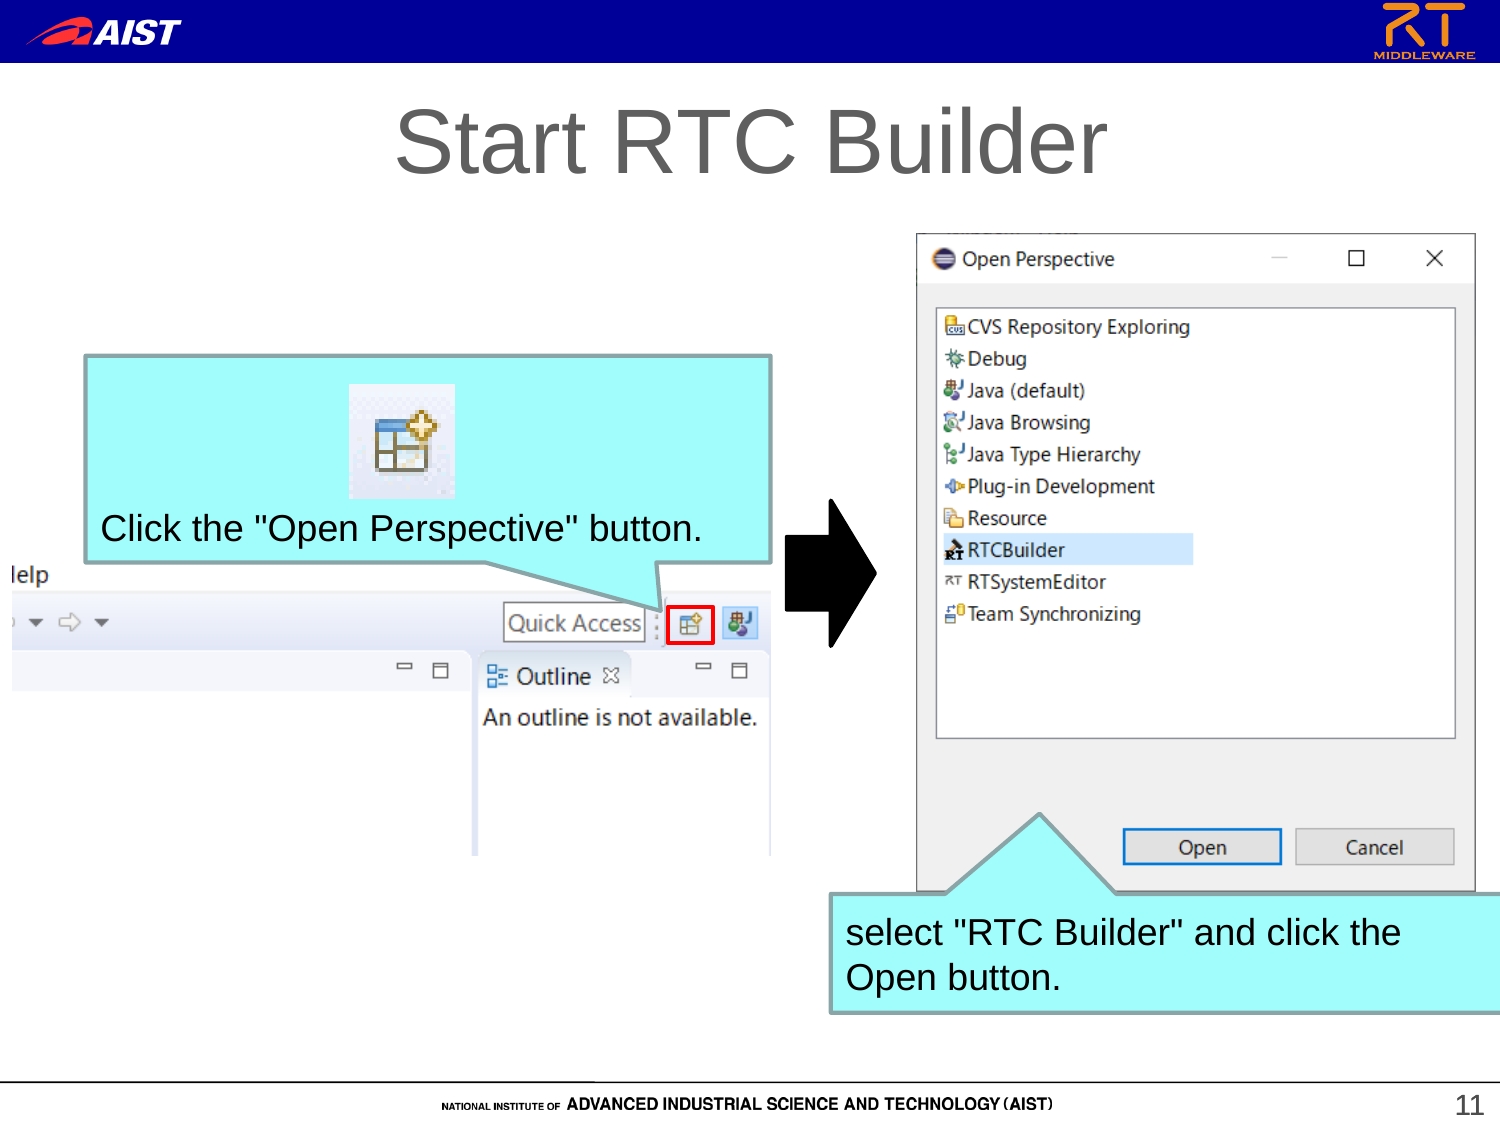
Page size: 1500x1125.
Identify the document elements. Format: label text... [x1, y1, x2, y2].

picture [0, 0, 1500, 63]
text_box select "RTC Builder" and click the Open button. [828, 891, 1500, 1015]
picture [916, 233, 1476, 892]
picture [348, 384, 455, 499]
picture [442, 1097, 1052, 1110]
title Start RTC Builder [29, 66, 1474, 208]
text_box [784, 498, 877, 648]
text_box 11 [1149, 1078, 1500, 1125]
picture [12, 500, 771, 856]
text_box Click the "Open Perspective" button. [83, 353, 773, 503]
